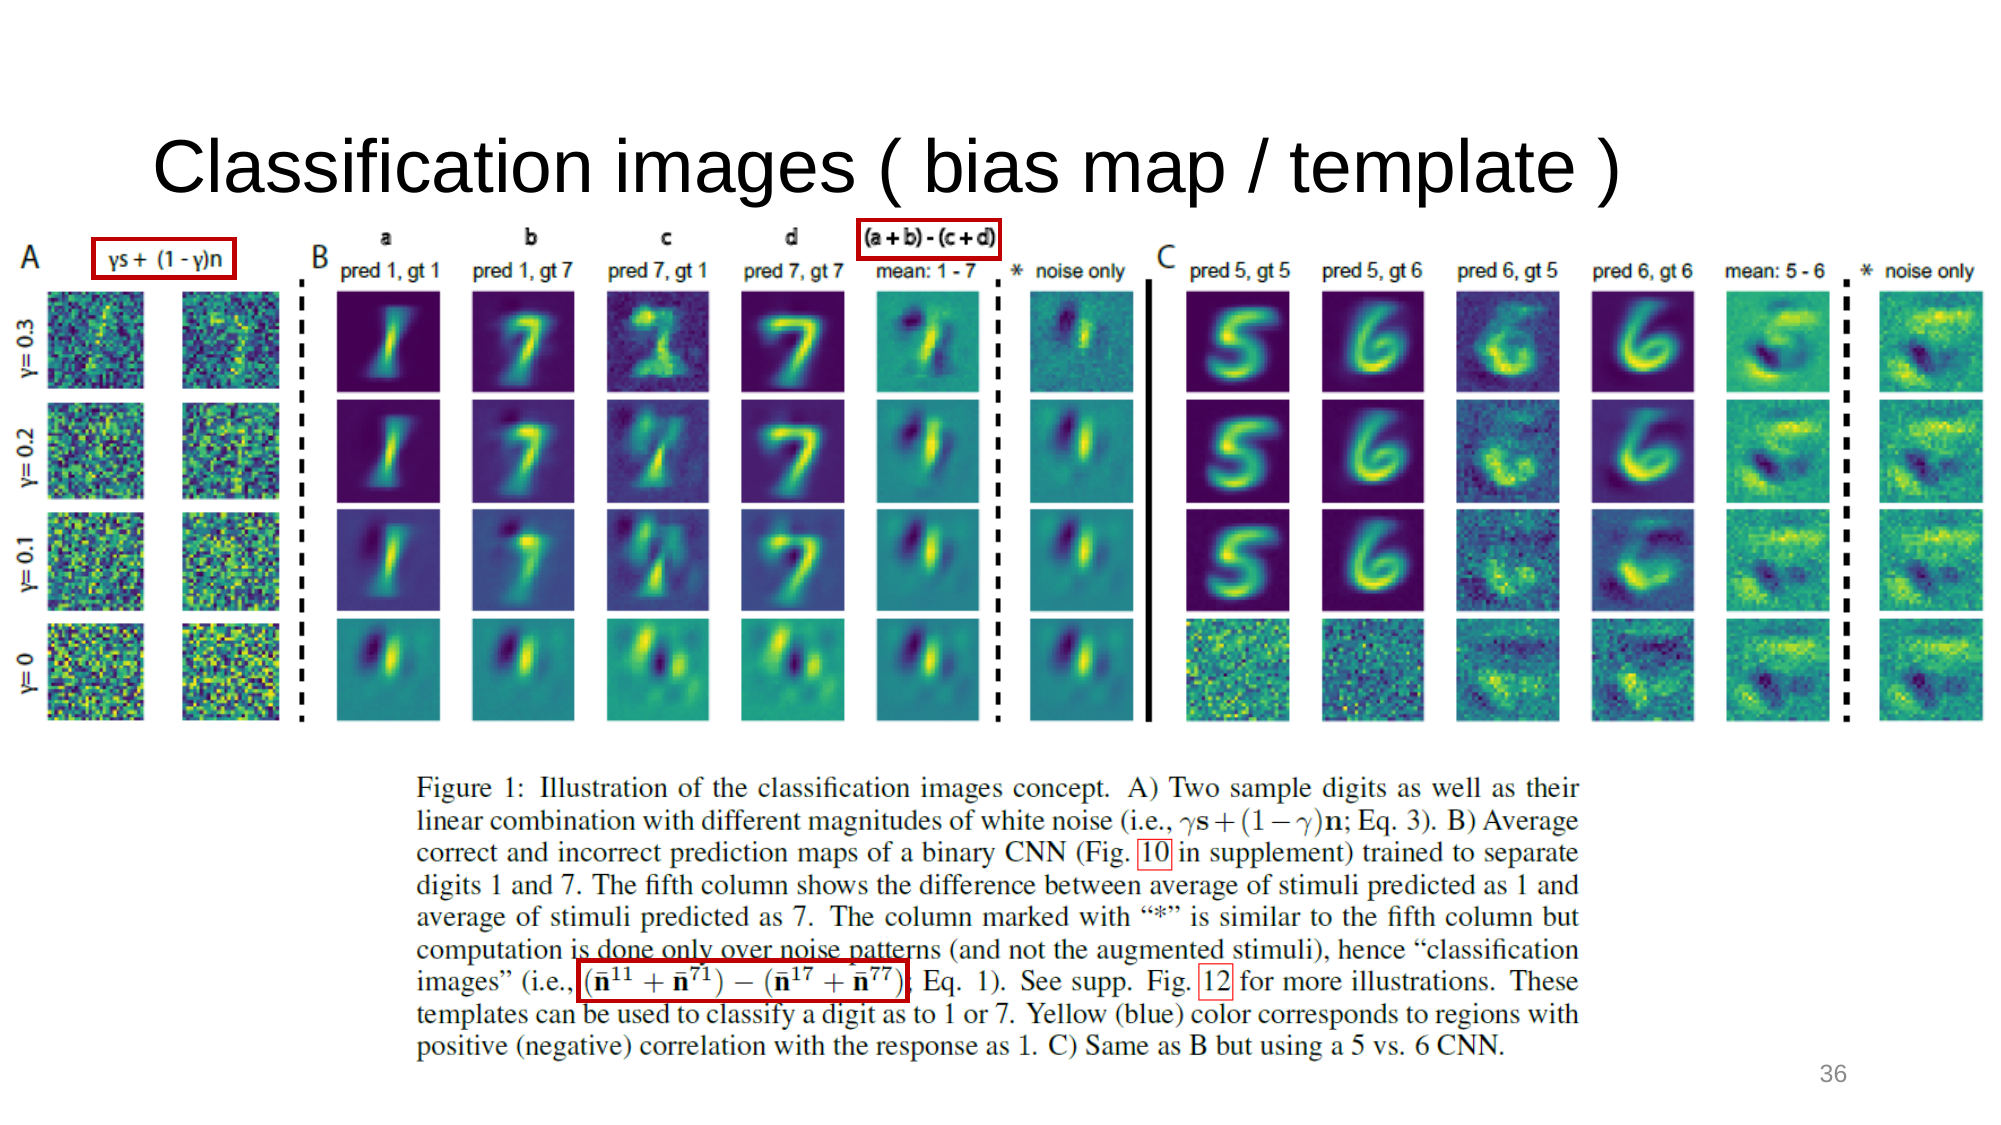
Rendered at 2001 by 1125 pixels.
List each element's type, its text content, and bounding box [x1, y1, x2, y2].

slide_number 36 [1412, 1042, 1863, 1103]
picture [0, 220, 2000, 741]
picture [415, 770, 1585, 1073]
title Classification images ( bias map / template ) [137, 59, 1863, 220]
